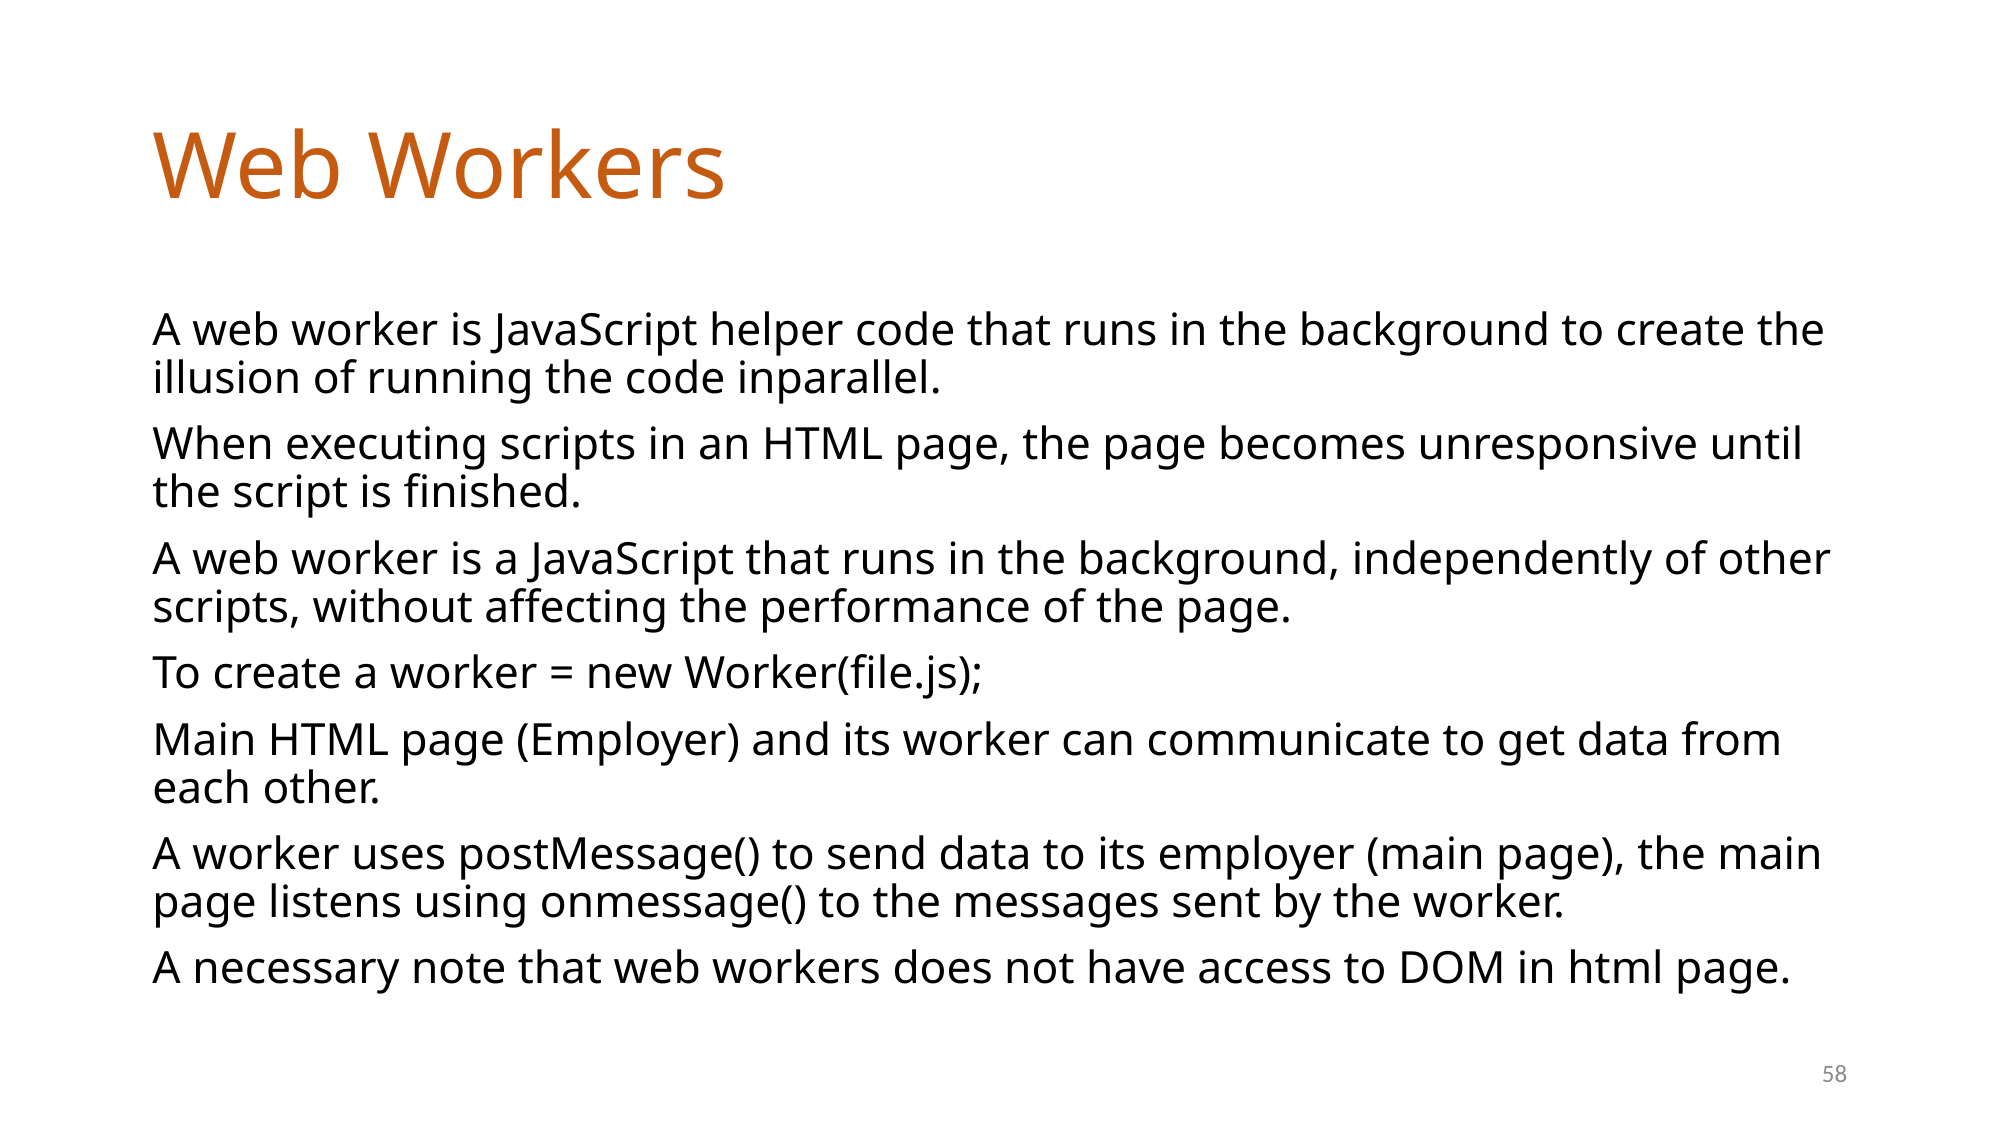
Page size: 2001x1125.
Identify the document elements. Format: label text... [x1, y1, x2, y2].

title Web Workers [137, 59, 1863, 278]
list A web worker is JavaScript helper code that runs in the background to create the illusion of running the code inparallel. When executing scripts in an HTML page, the page becomes unresponsive until the script is finished. A web worker is a JavaScript that runs in the background, independently of other scripts, without affecting the performance of the page. To create a worker = new Worker(file.js); Main HTML page (Employer) and its worker can communicate to get data from each other. A worker uses postMessage() to send data to its employer (main page), the main page listens using onmessage() to the messages sent by the worker. A necessary note that web workers does not have access to DOM in html page. [137, 299, 1863, 1014]
slide_number 58 [1412, 1042, 1863, 1103]
